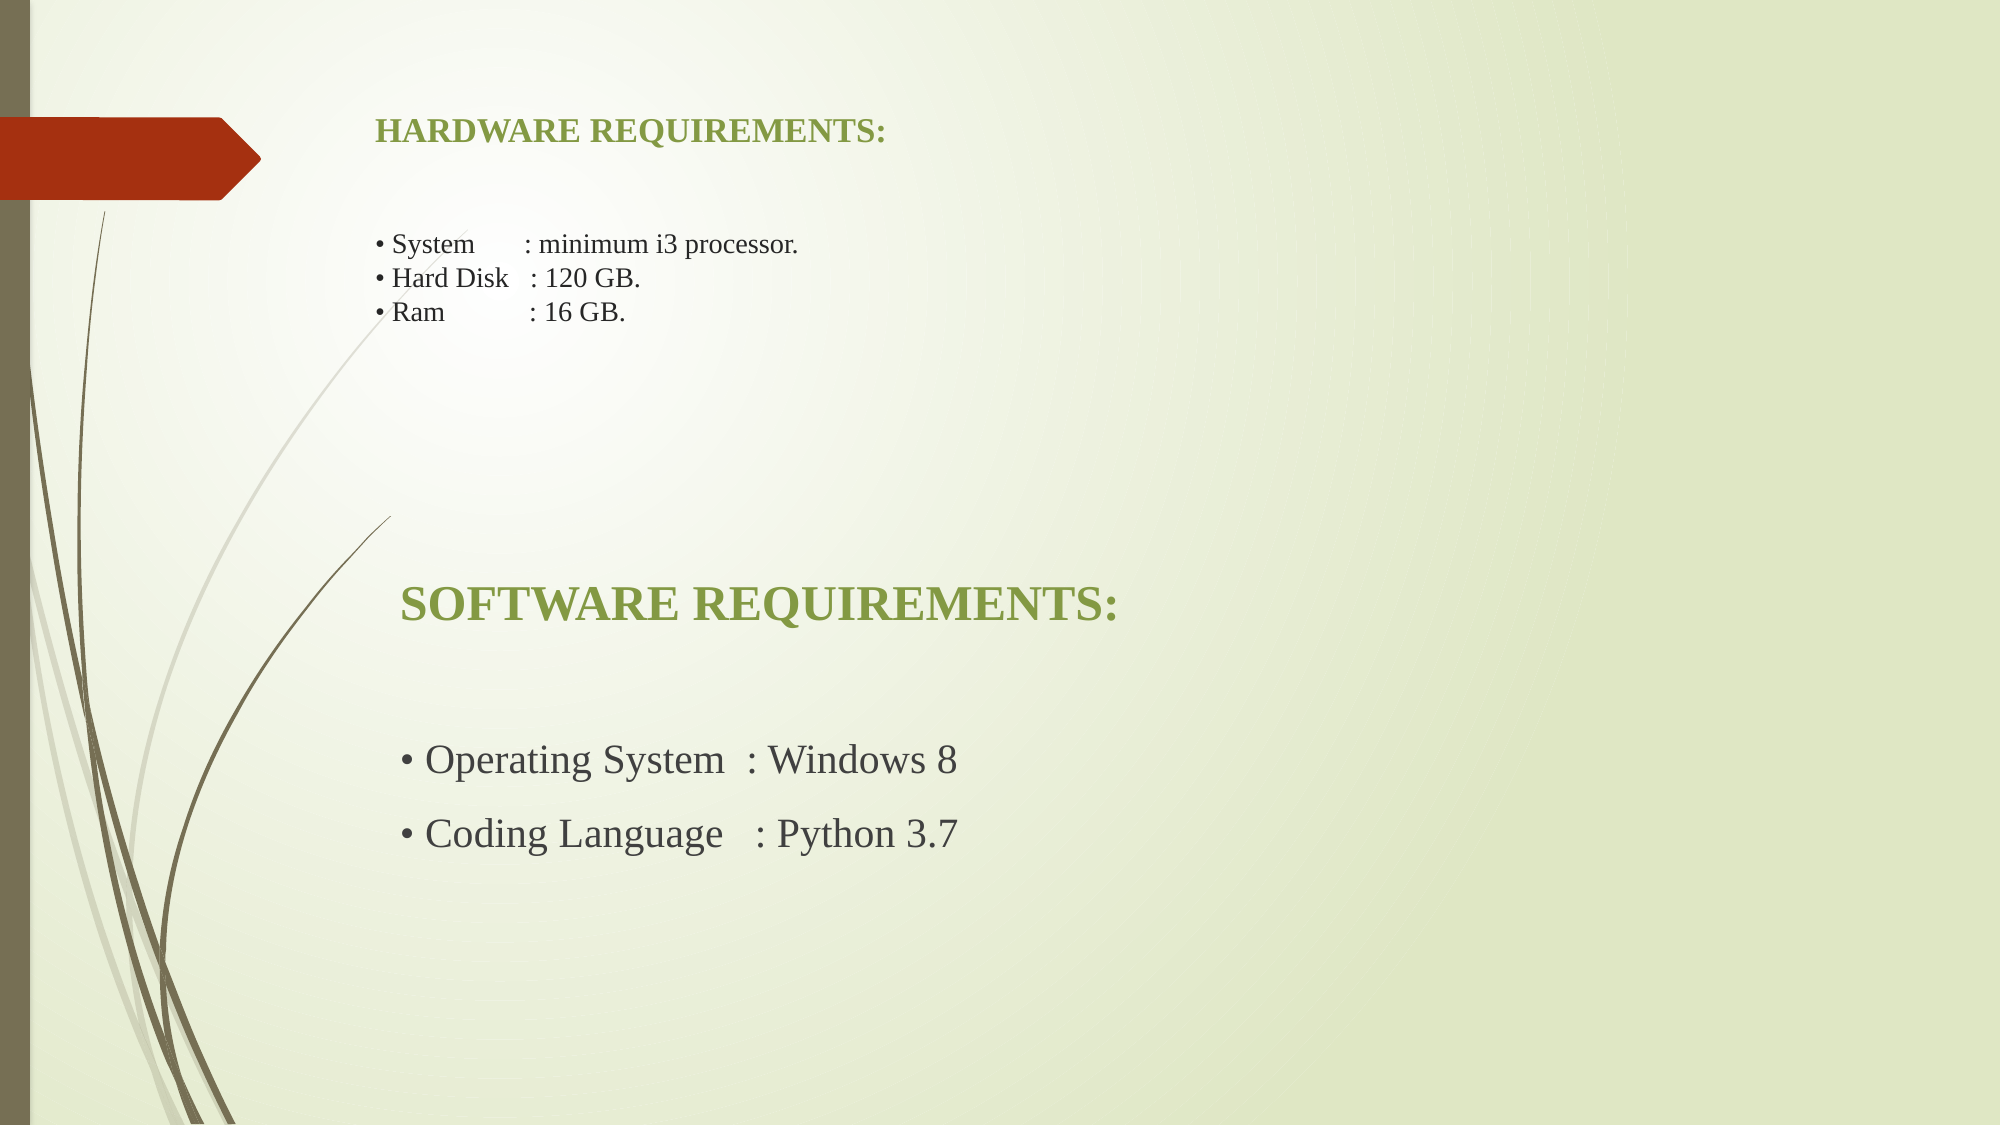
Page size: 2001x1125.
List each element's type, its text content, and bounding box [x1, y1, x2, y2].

title HARDWARE REQUIREMENTS: • System : minimum i3 processor. • Hard Disk : 120 GB. • Ram : 16 GB. [360, 99, 1842, 492]
list SOFTWARE REQUIREMENTS: • Operating System : Windows 8 • Coding Language : Python 3.7 [384, 562, 1888, 970]
